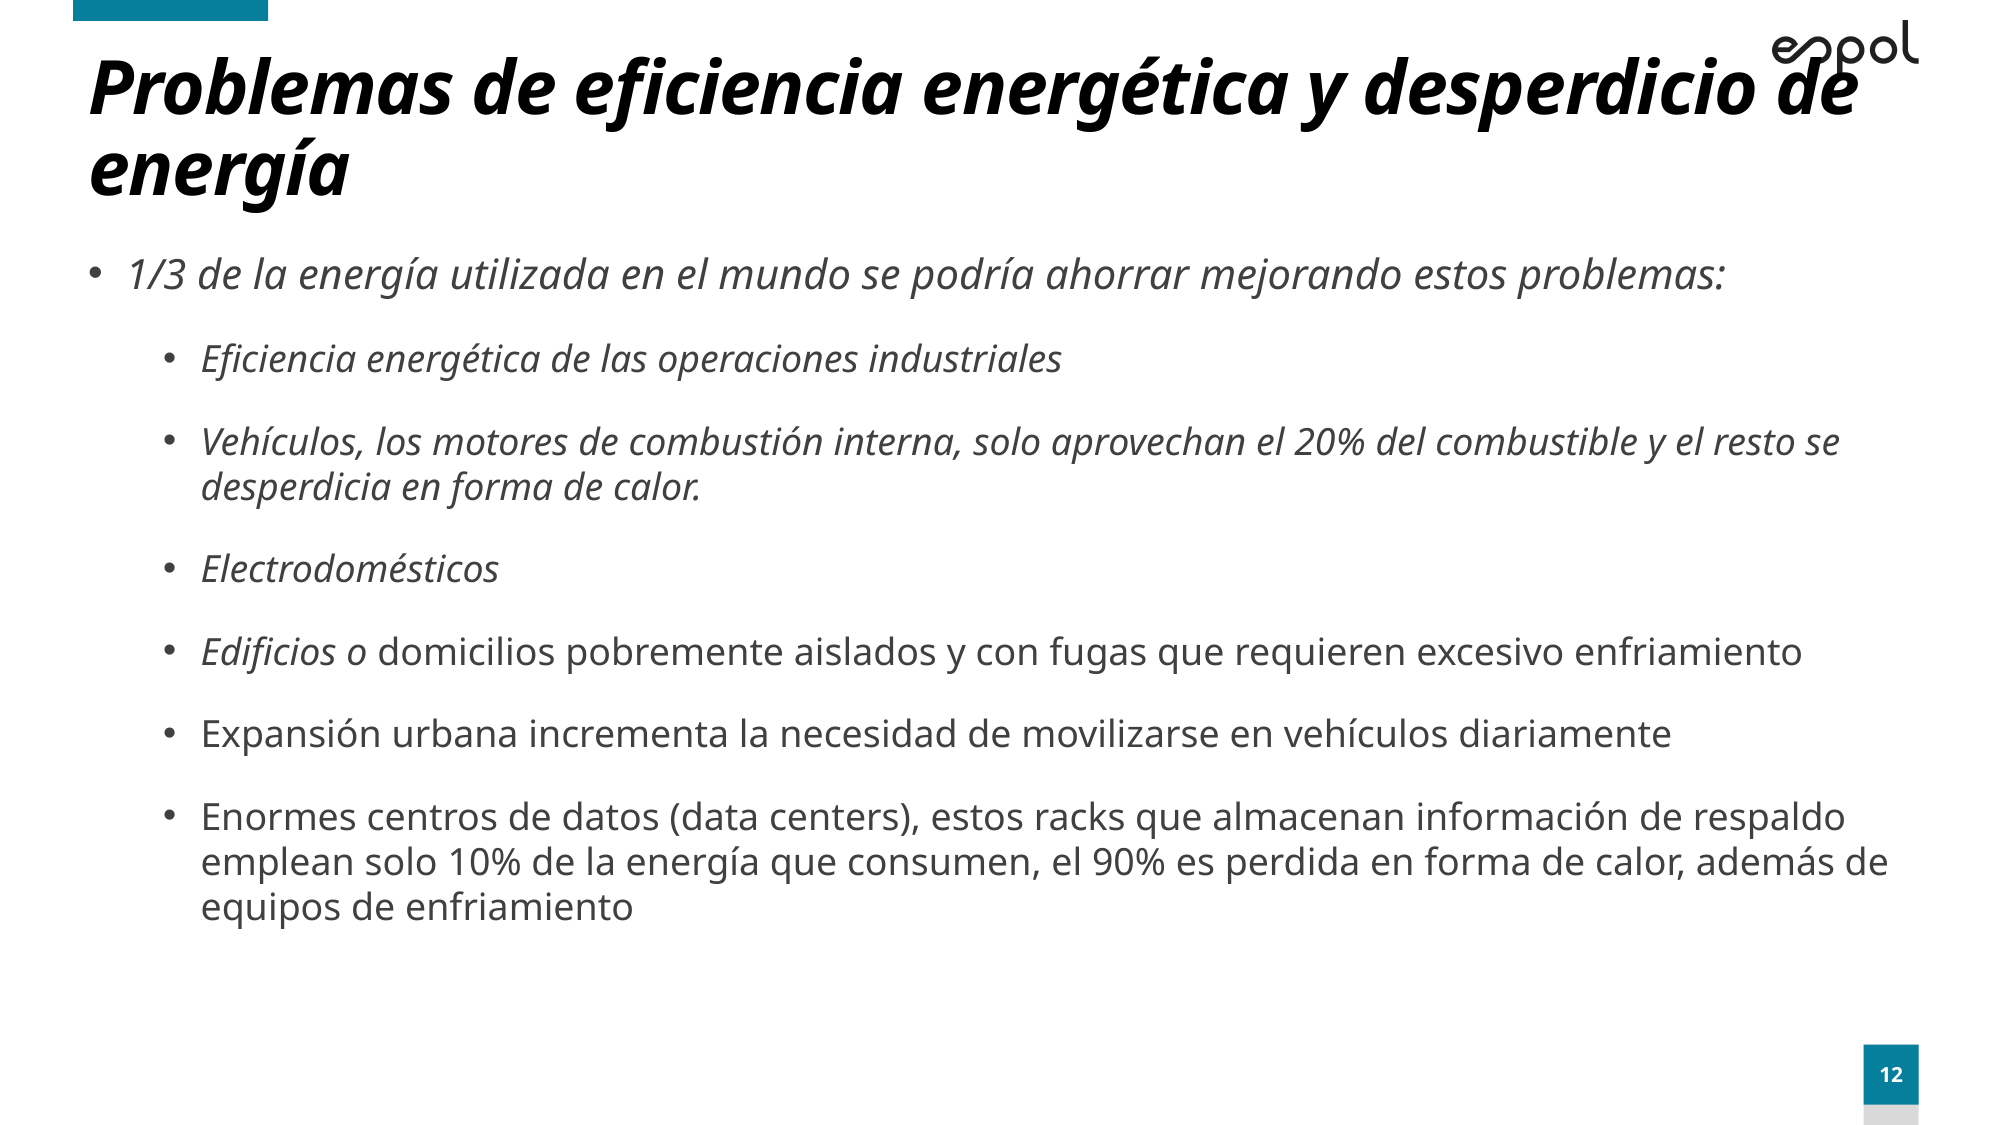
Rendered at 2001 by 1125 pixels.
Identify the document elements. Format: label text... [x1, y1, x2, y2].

picture [1772, 20, 1919, 80]
list 1/3 de la energía utilizada en el mundo se podría ahorrar mejorando estos problemas: Eficiencia energética de las operaciones industriales Vehículos, los motores de combustión interna, solo aprovechan el 20% del combustible y el resto se desperdicia en forma de calor. Electrodomésticos Edificios o domicilios pobremente aislados y con fugas que requieren excesivo enfriamiento Expansión urbana incrementa la necesidad de movilizarse en vehículos diariamente Enormes centros de datos (data centers), estos racks que almacenan información de respaldo emplean solo 10% de la energía que consumen, el 90% es perdida en forma de calor, además de equipos de enfriamiento [73, 239, 1907, 1084]
title Problemas de eficiencia energética y desperdicio de energía [73, 41, 1907, 220]
